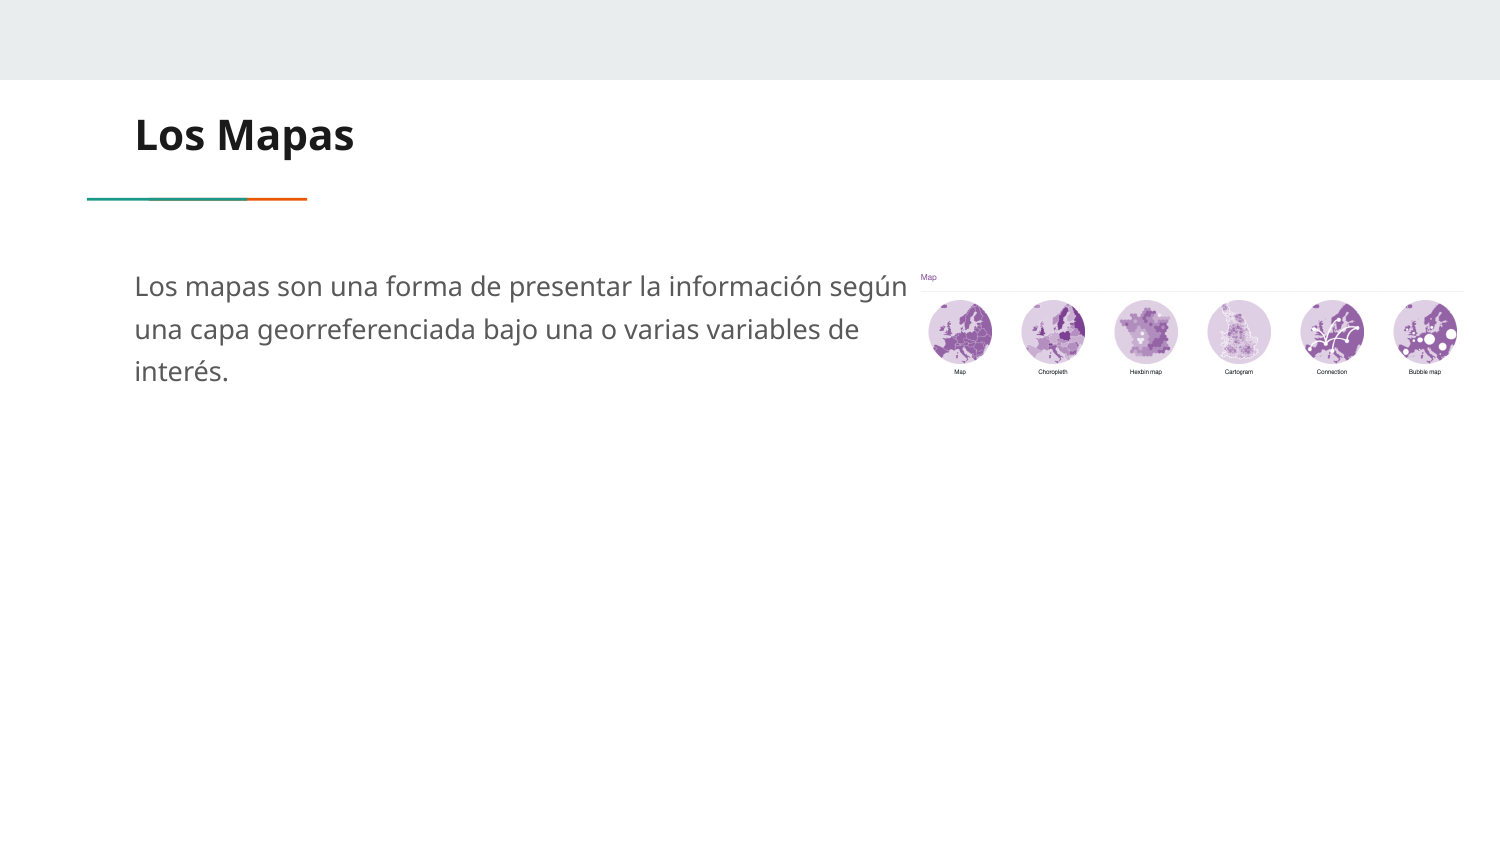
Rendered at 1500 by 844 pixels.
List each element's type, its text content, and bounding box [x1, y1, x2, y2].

title Los Mapas [119, 90, 1381, 179]
list Los mapas son una forma de presentar la información según una capa georreferenciada bajo una o varias variables de interés. [119, 247, 945, 786]
picture [917, 262, 1474, 391]
